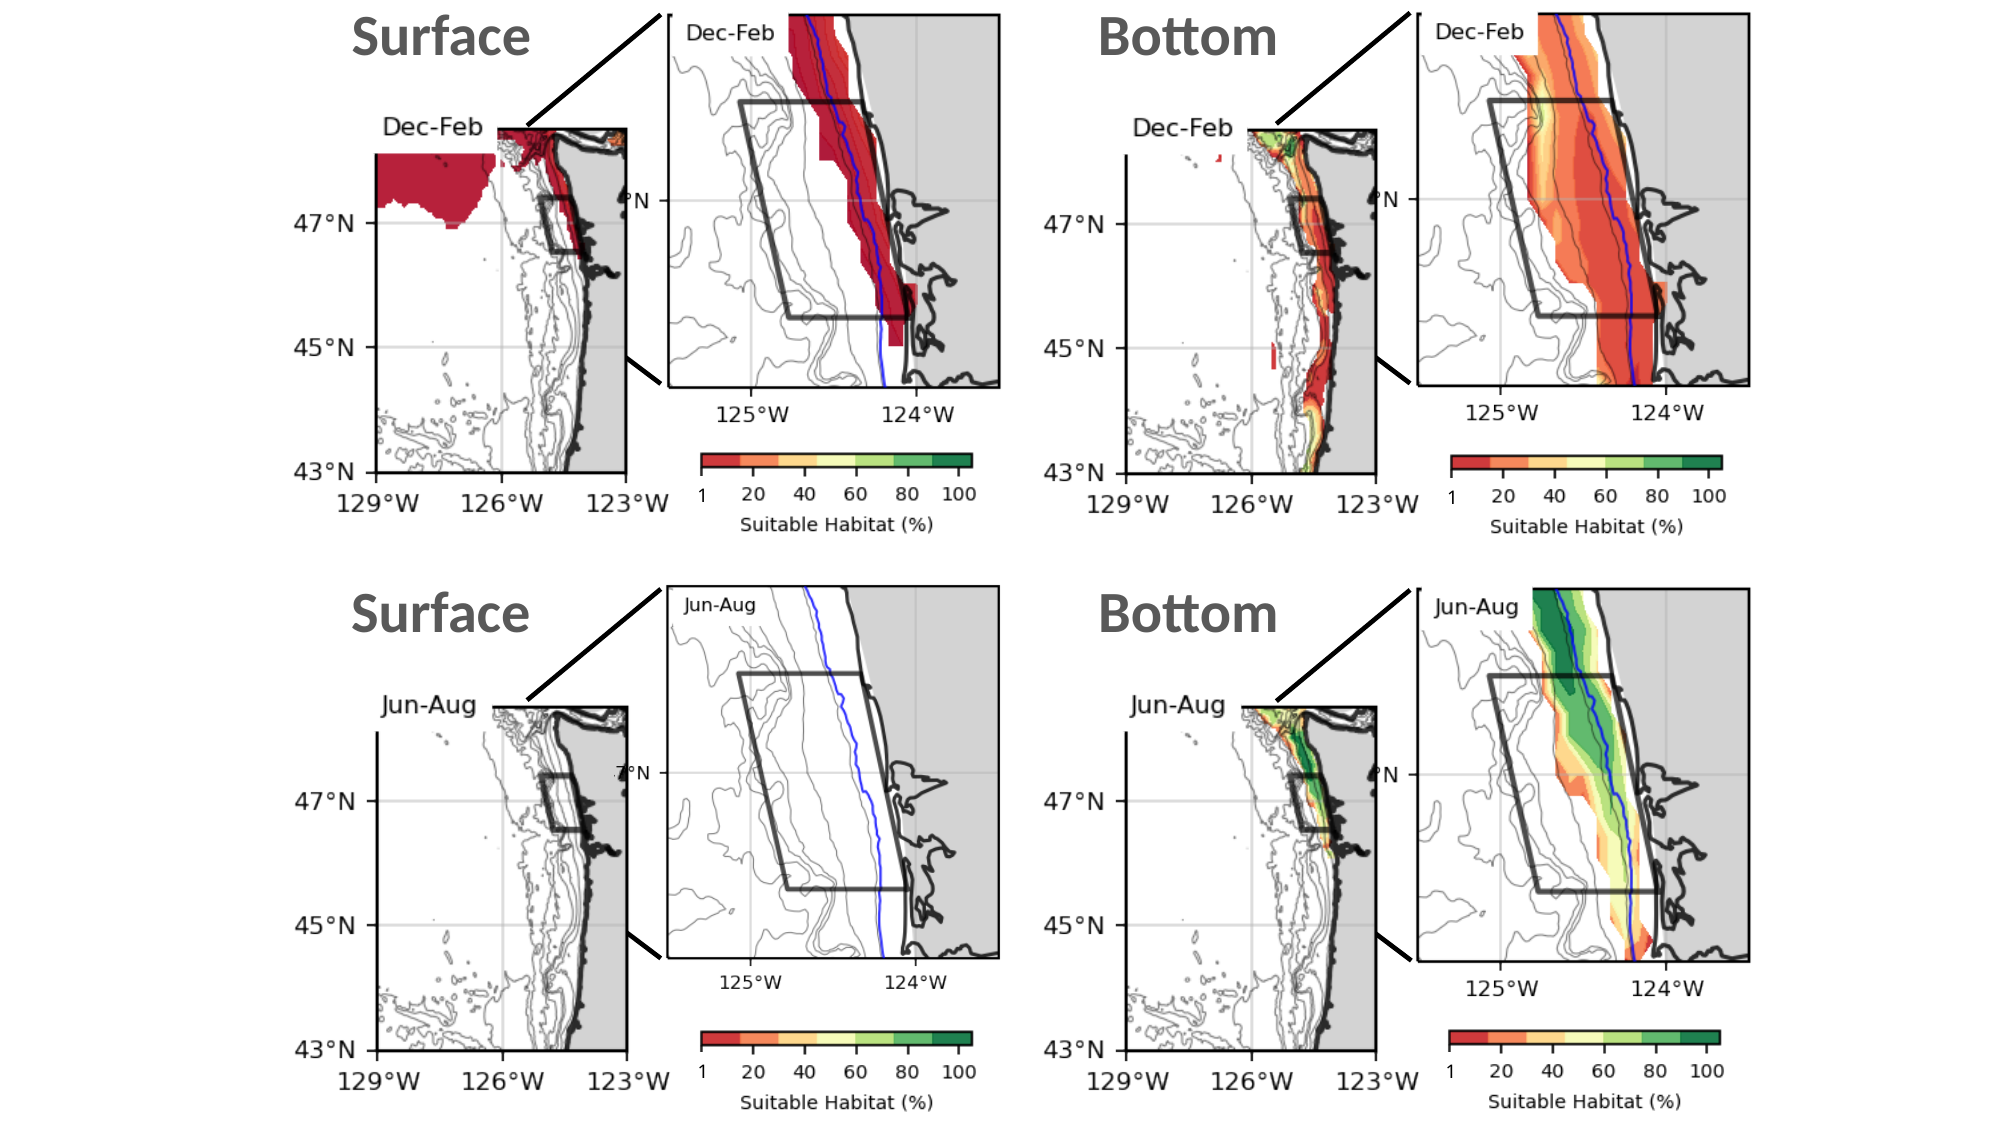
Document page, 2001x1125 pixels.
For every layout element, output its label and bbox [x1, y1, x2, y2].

text_box [269, 0, 1828, 1120]
